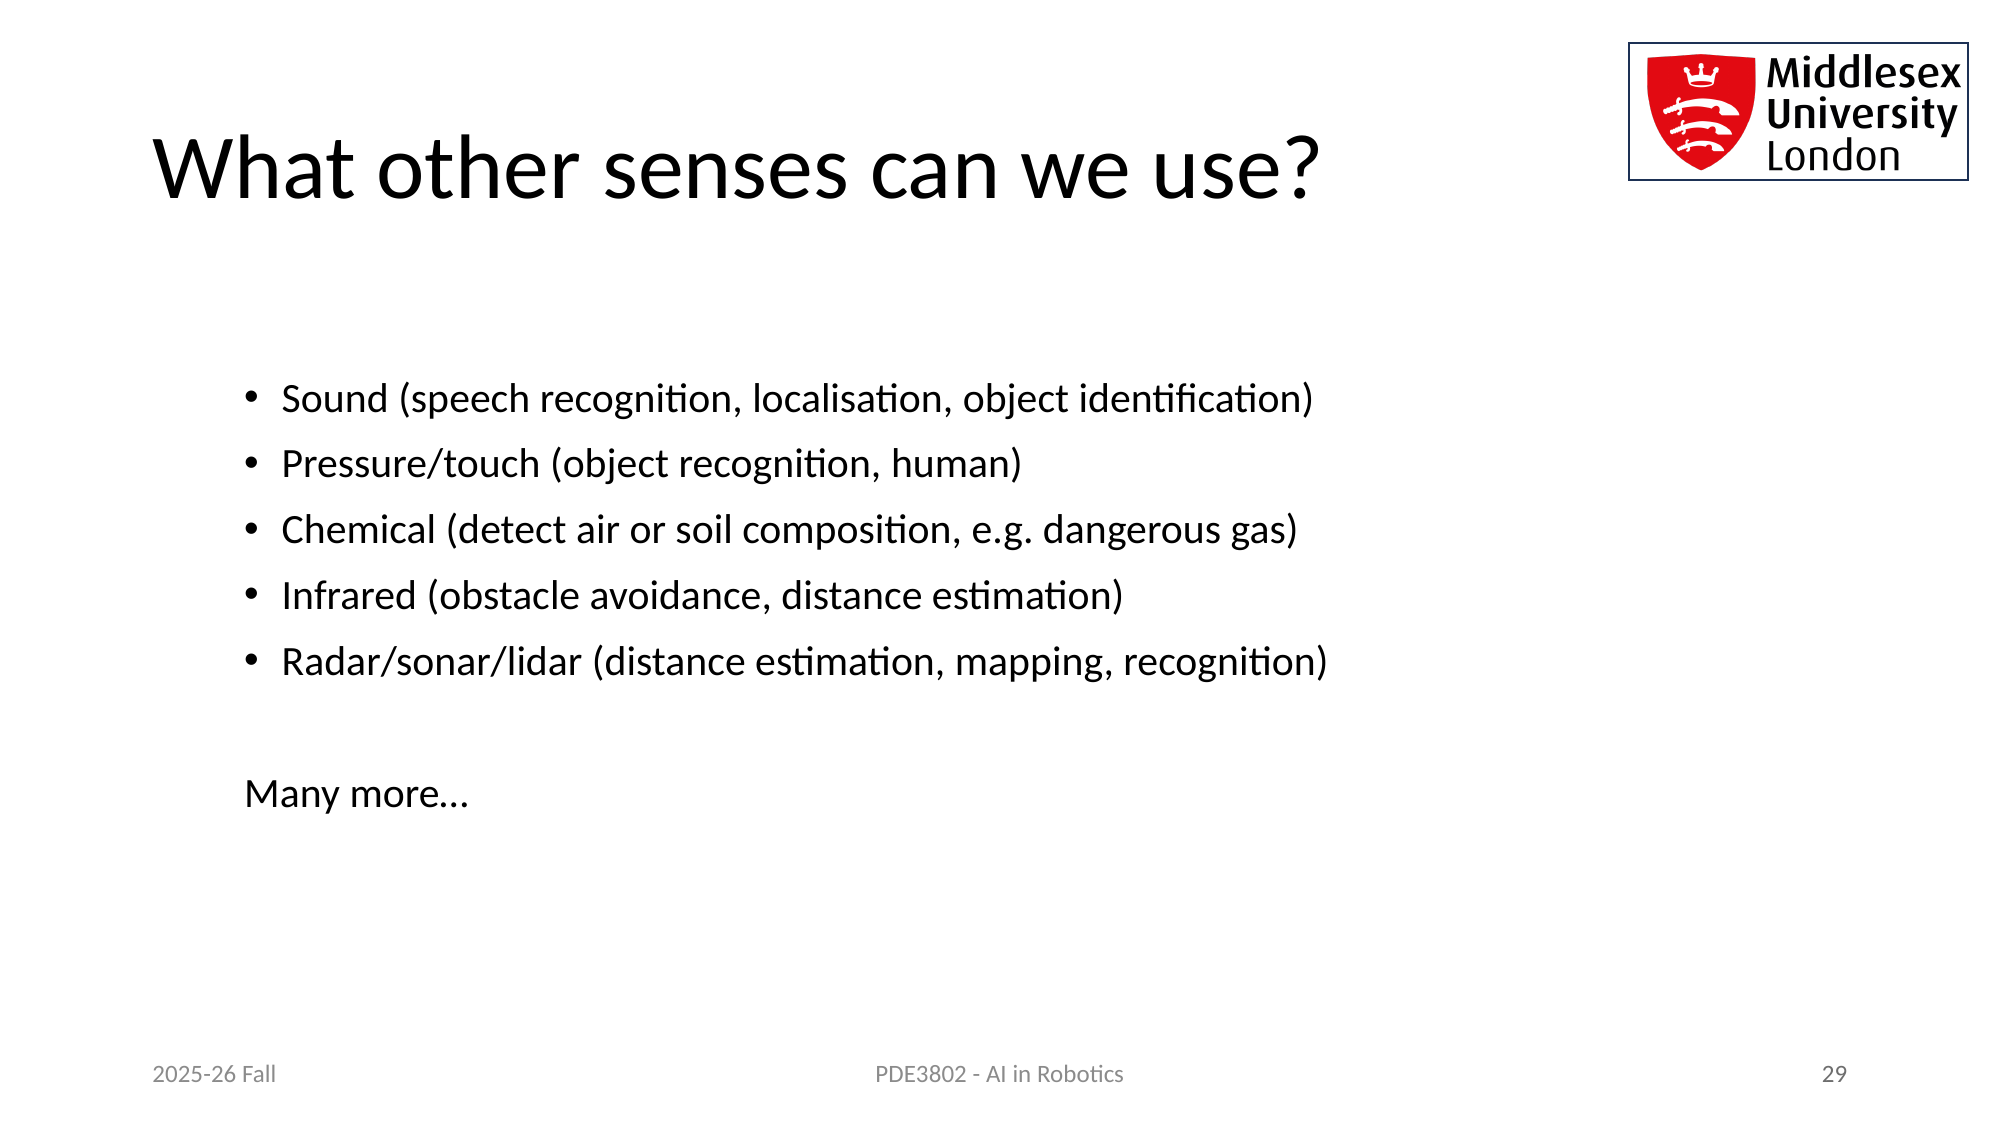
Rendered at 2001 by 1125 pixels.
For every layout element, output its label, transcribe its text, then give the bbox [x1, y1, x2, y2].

footer PDE3802 - AI in Robotics [662, 1042, 1338, 1103]
slide_number 2025-26 Fall [137, 1042, 588, 1103]
list Sound (speech recognition, localisation, object identification) Pressure/touch (object recognition, human) Chemical (detect air or soil composition, e.g. dangerous gas) Infrared (obstacle avoidance, distance estimation) Radar/sonar/lidar (distance estimation, mapping, recognition) Many more… [229, 368, 1656, 933]
slide_number 29 [1412, 1042, 1863, 1103]
picture [1630, 44, 1967, 179]
title What other senses can we use? [137, 59, 1585, 278]
